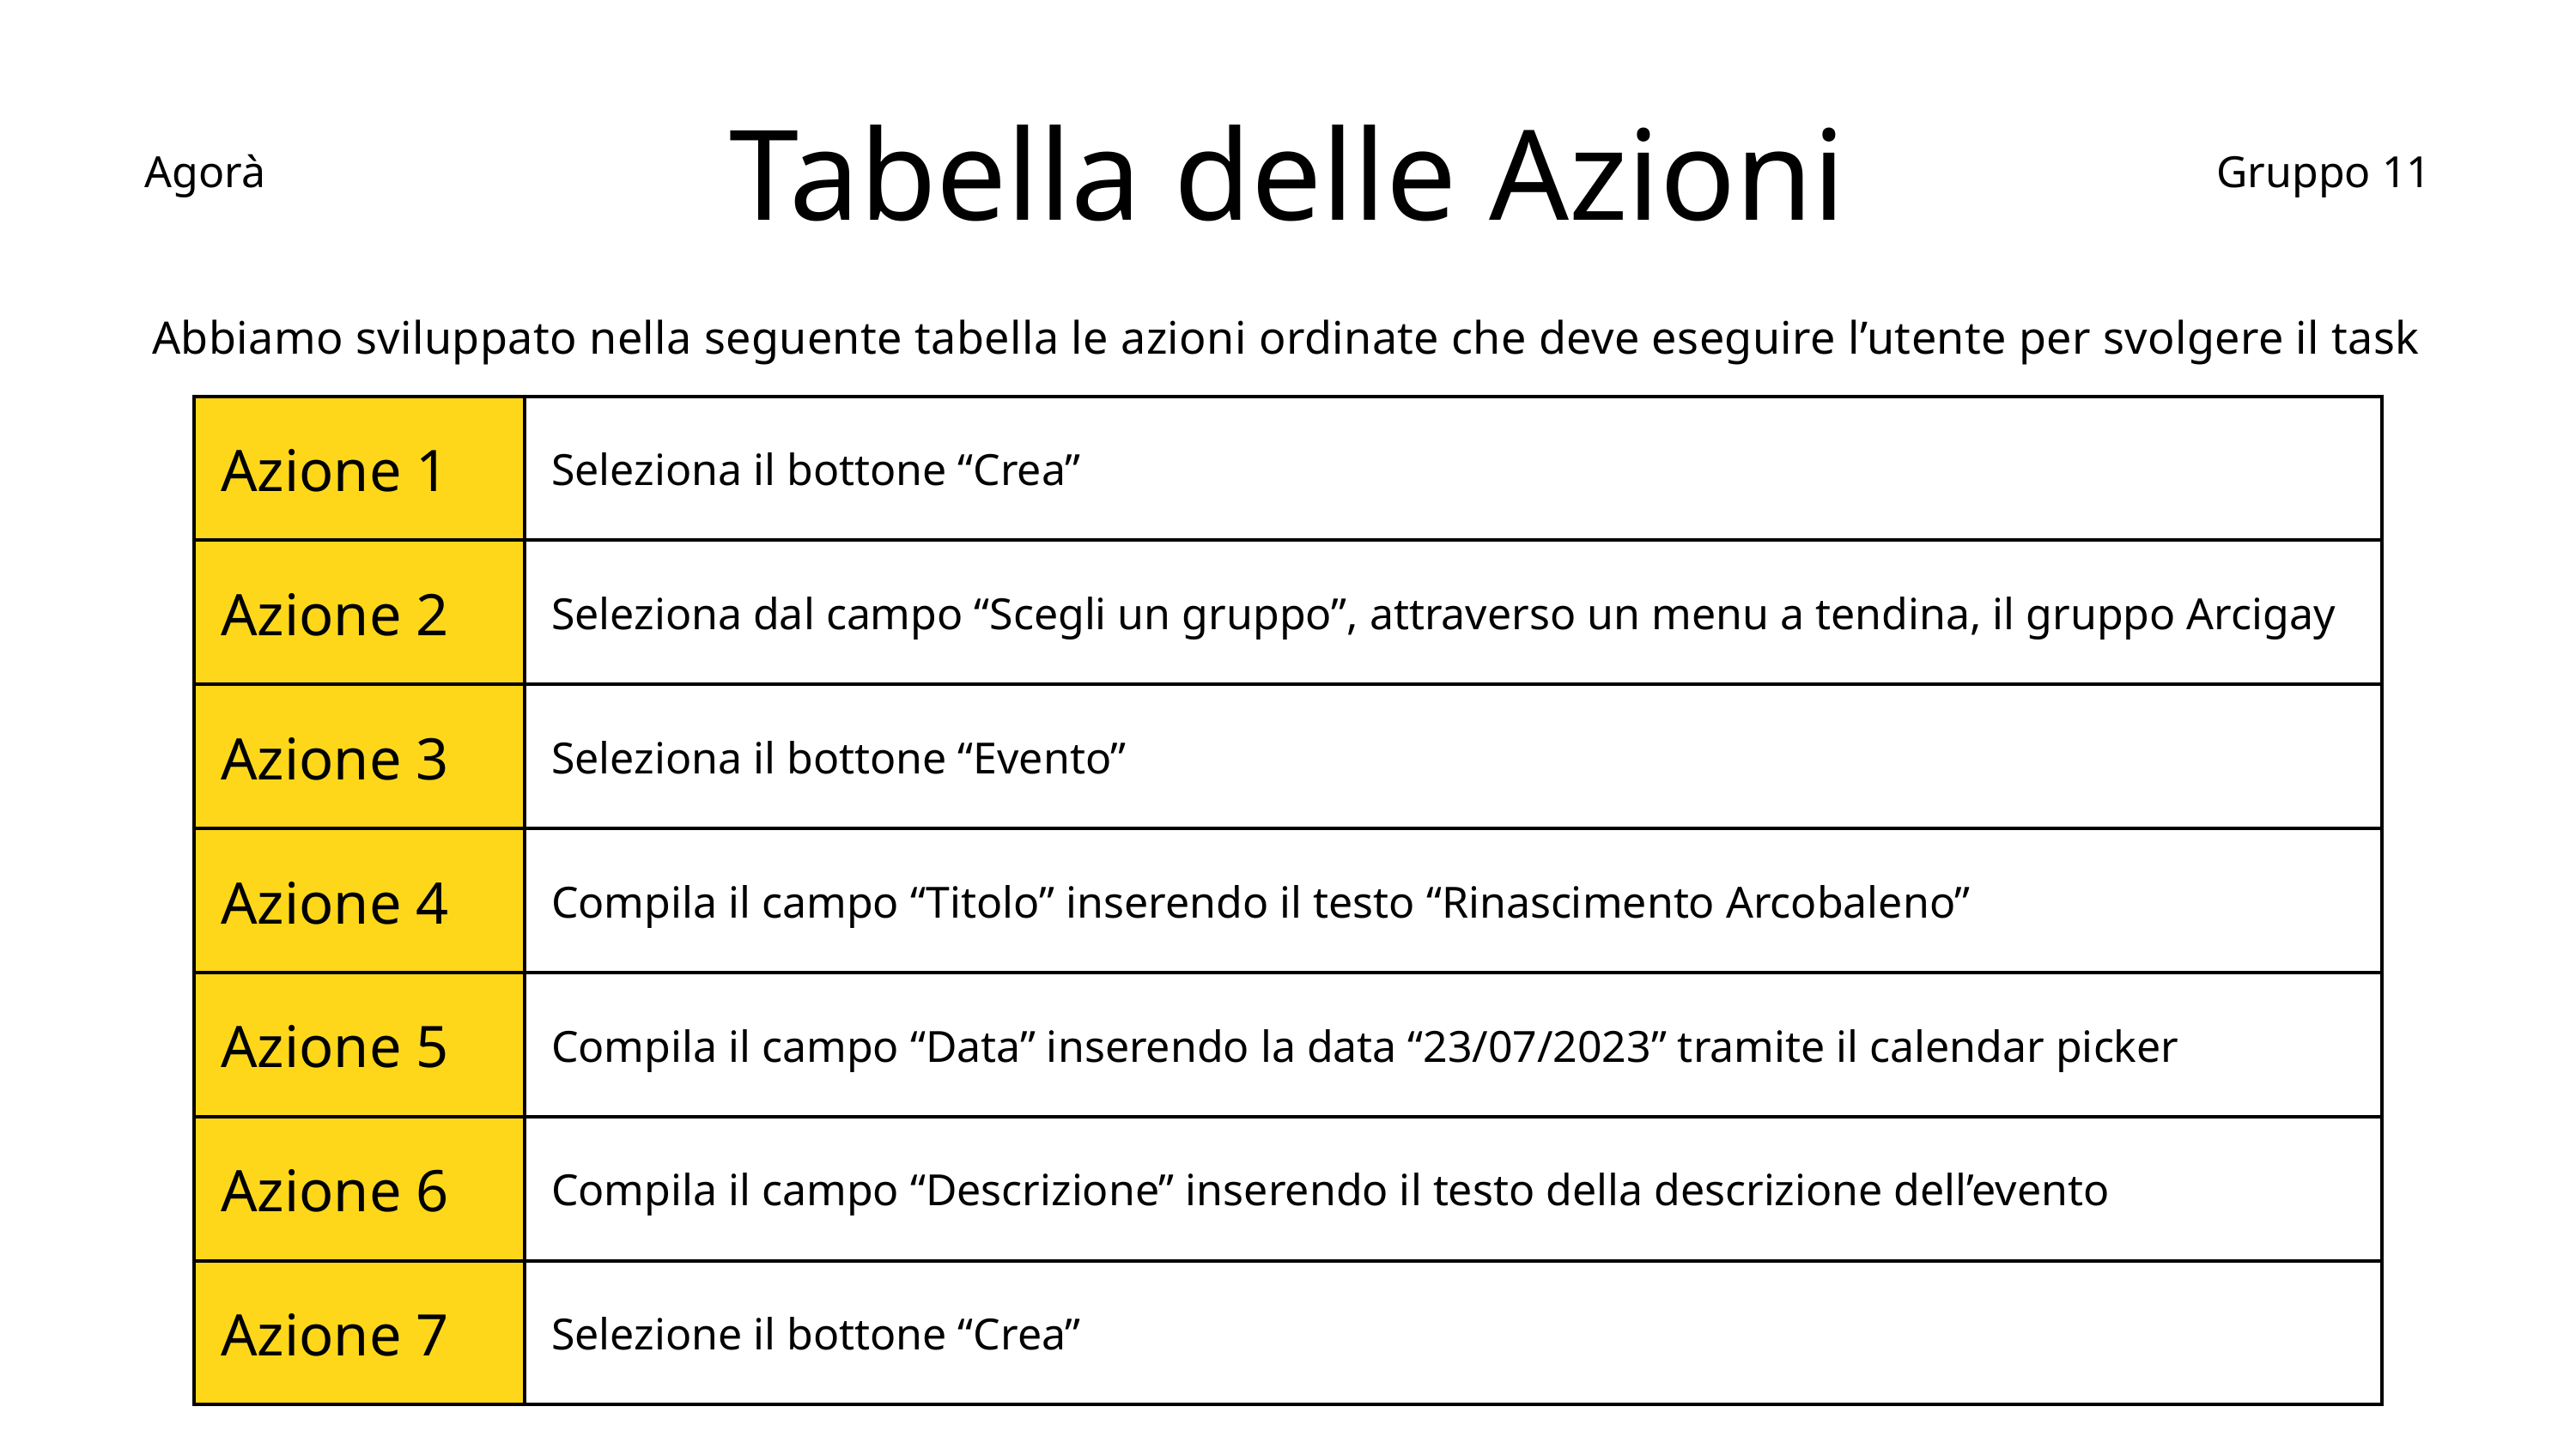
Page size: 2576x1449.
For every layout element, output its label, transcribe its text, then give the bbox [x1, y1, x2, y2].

table_cell Azione 5 [196, 974, 523, 1115]
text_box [0, 100, 2576, 356]
table_cell Azione 6 [196, 1119, 523, 1259]
table_cell Compila il campo “Titolo” inserendo il testo “Rinascimento Arcobaleno” [526, 830, 2380, 971]
table_cell Seleziona dal campo “Scegli un gruppo”, attraverso un menu a tendina, il gruppo Arcigay [526, 542, 2380, 682]
table_cell Azione 2 [196, 542, 523, 682]
table_cell Azione 3 [196, 686, 523, 827]
table_cell Seleziona il bottone “Evento” [526, 686, 2380, 827]
table_header Seleziona il bottone “Crea” [526, 398, 2380, 538]
table_cell Azione 7 [196, 1263, 523, 1403]
table_cell Azione 4 [196, 830, 523, 971]
table_cell Selezione il bottone “Crea” [526, 1263, 2380, 1403]
table_header Azione 1 [196, 398, 523, 538]
table_cell Compila il campo “Descrizione” inserendo il testo della descrizione dell’evento [526, 1119, 2380, 1259]
table_cell Compila il campo “Data” inserendo la data “23/07/2023” tramite il calendar picker [526, 974, 2380, 1115]
